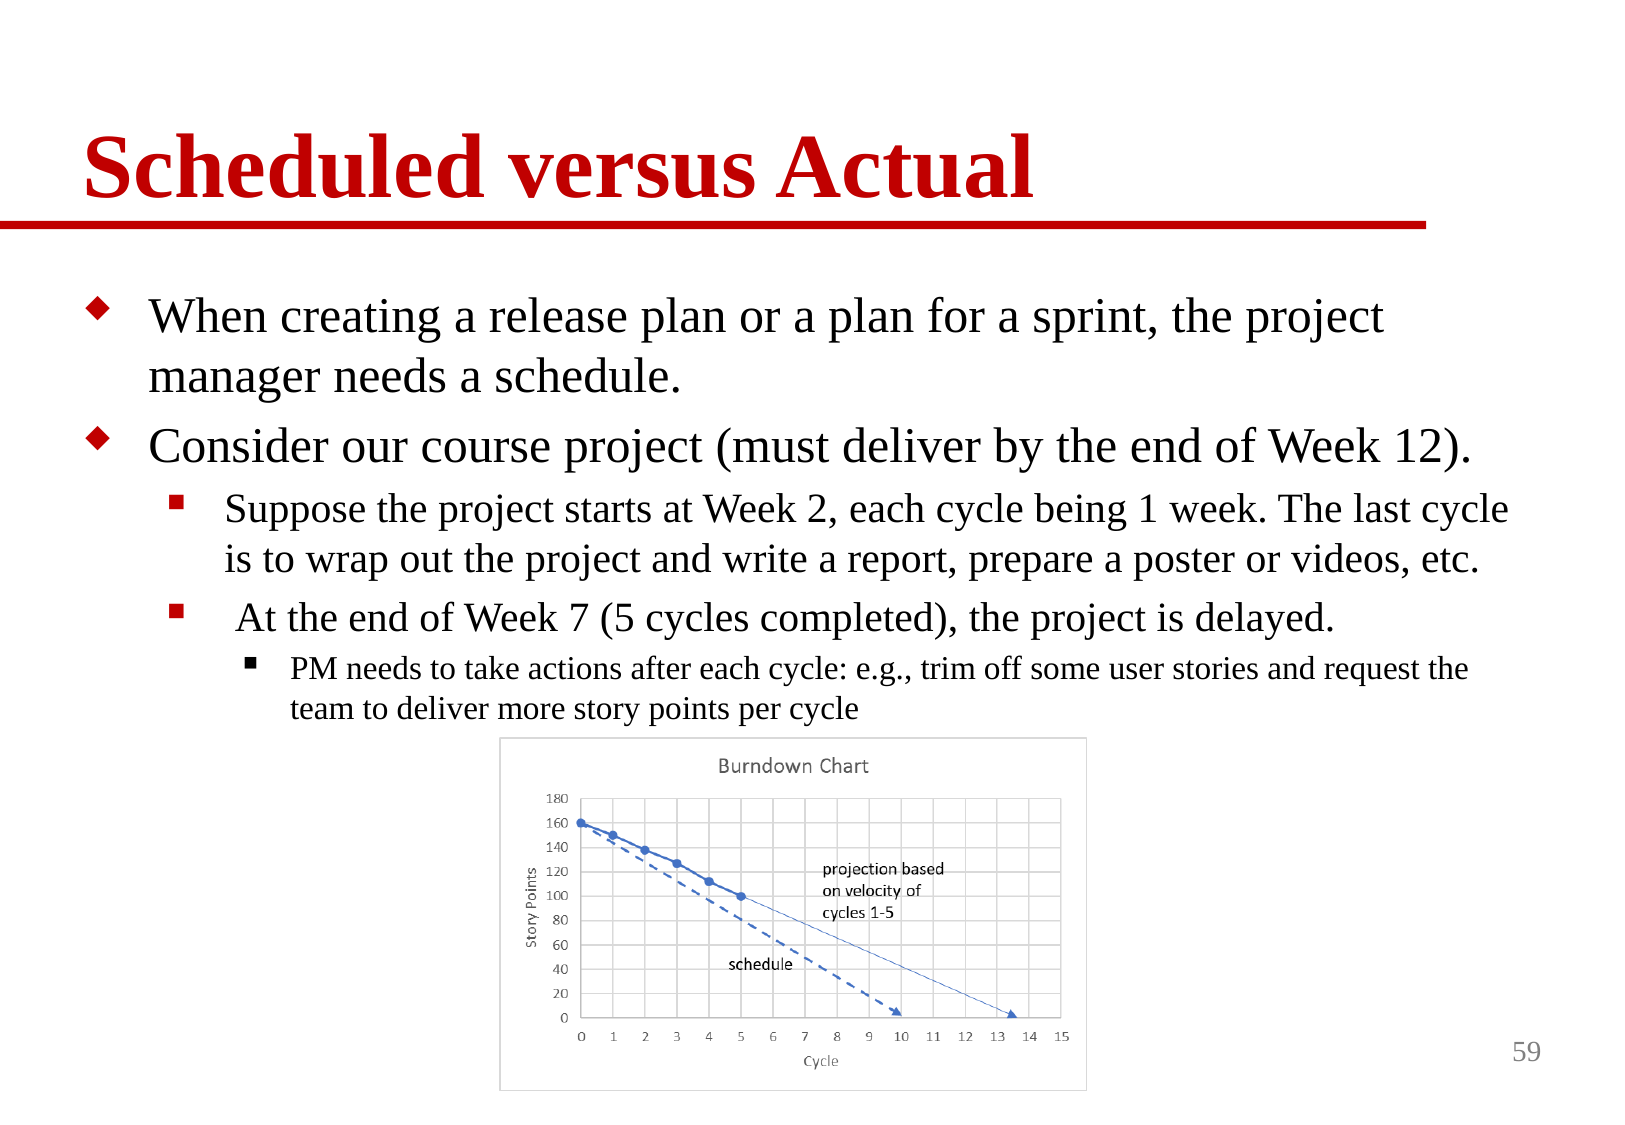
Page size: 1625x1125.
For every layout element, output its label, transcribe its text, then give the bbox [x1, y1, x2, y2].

title Scheduled versus Actual [67, 43, 1550, 225]
list When creating a release plan or a plan for a sprint, the project manager needs a schedule. Consider our course project (must deliver by the end of Week 12). Suppose the project starts at Week 2, each cycle being 1 week. The last cycle is to wrap out the project and write a report, prepare a poster or videos, etc. At the end of Week 7 (5 cycles completed), the project is delayed. PM needs to take actions after each cycle: e.g., trim off some user stories and request the team to deliver more story points per cycle [67, 275, 1550, 1088]
picture [499, 737, 1087, 1091]
slide_number 59 [1218, 1012, 1557, 1088]
